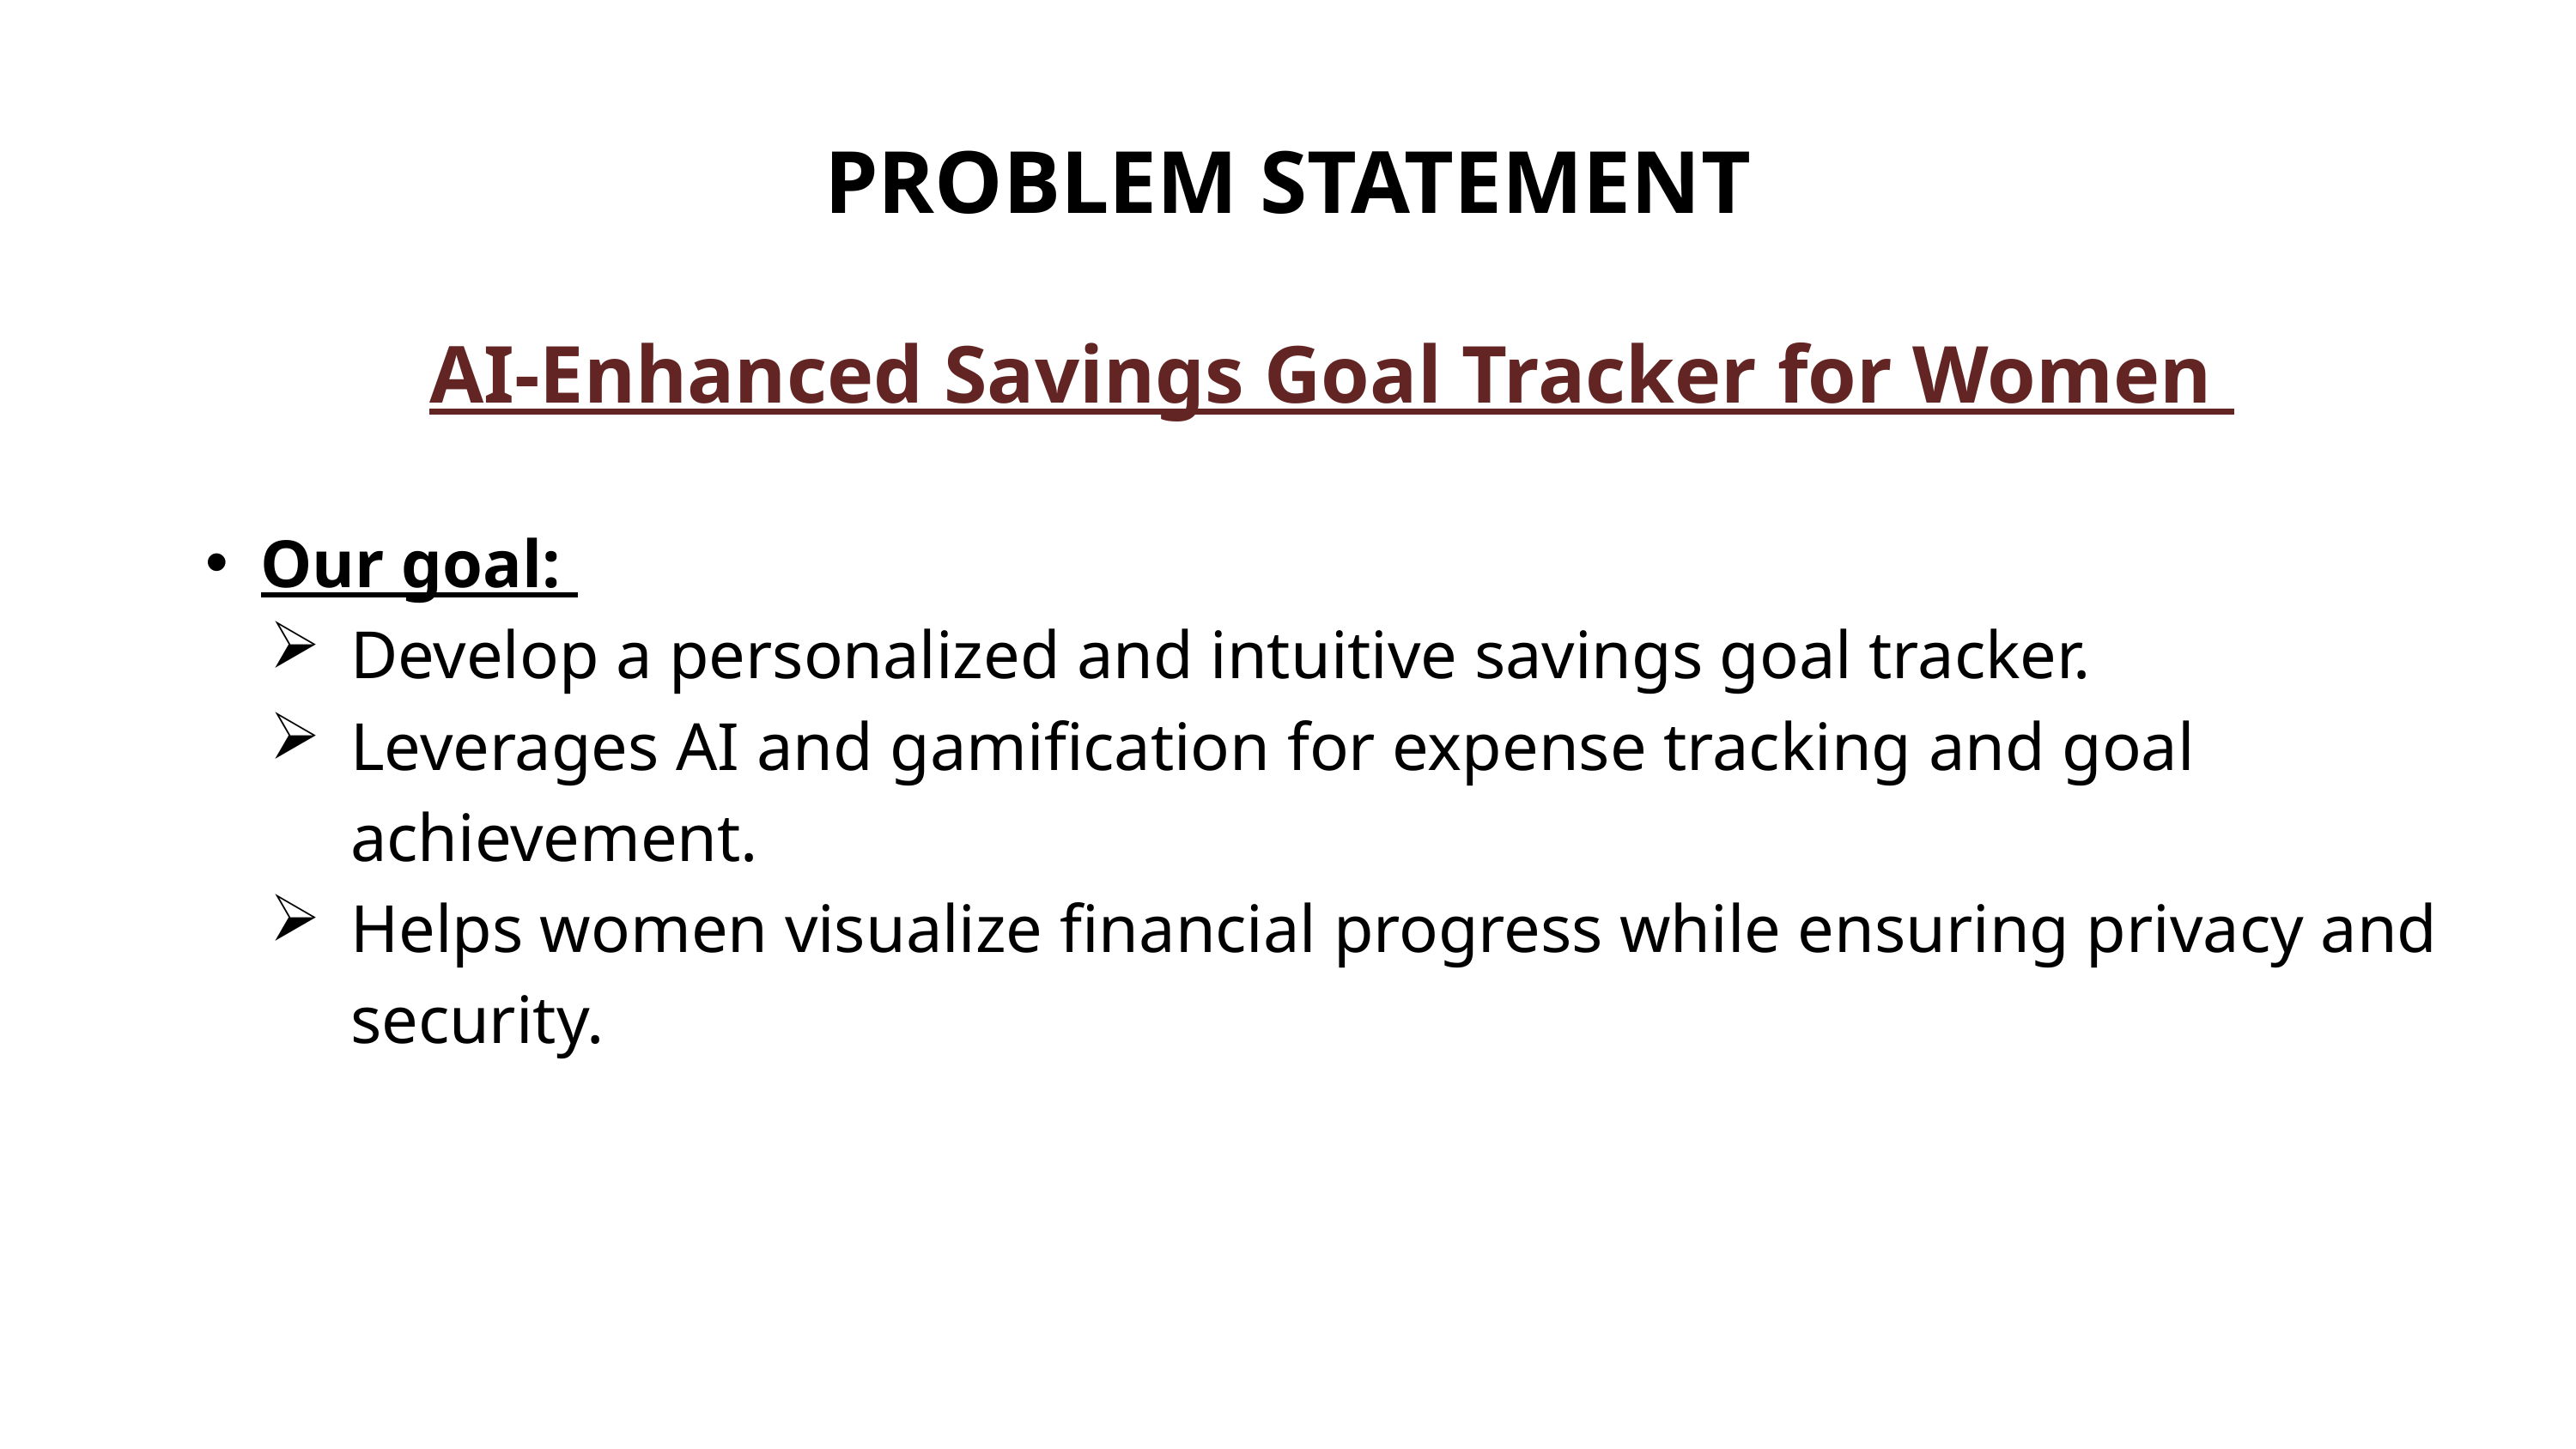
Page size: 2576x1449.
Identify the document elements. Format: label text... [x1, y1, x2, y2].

text_box AI-Enhanced Savings Goal Tracker for Women Our goal: Develop a personalized and intuitive savings goal tracker. Leverages AI and gamification for expense tracking and goal achievement. Helps women visualize financial progress while ensuring privacy and security. [149, 327, 2458, 1057]
text_box PROBLEM STATEMENT [632, 48, 1944, 231]
